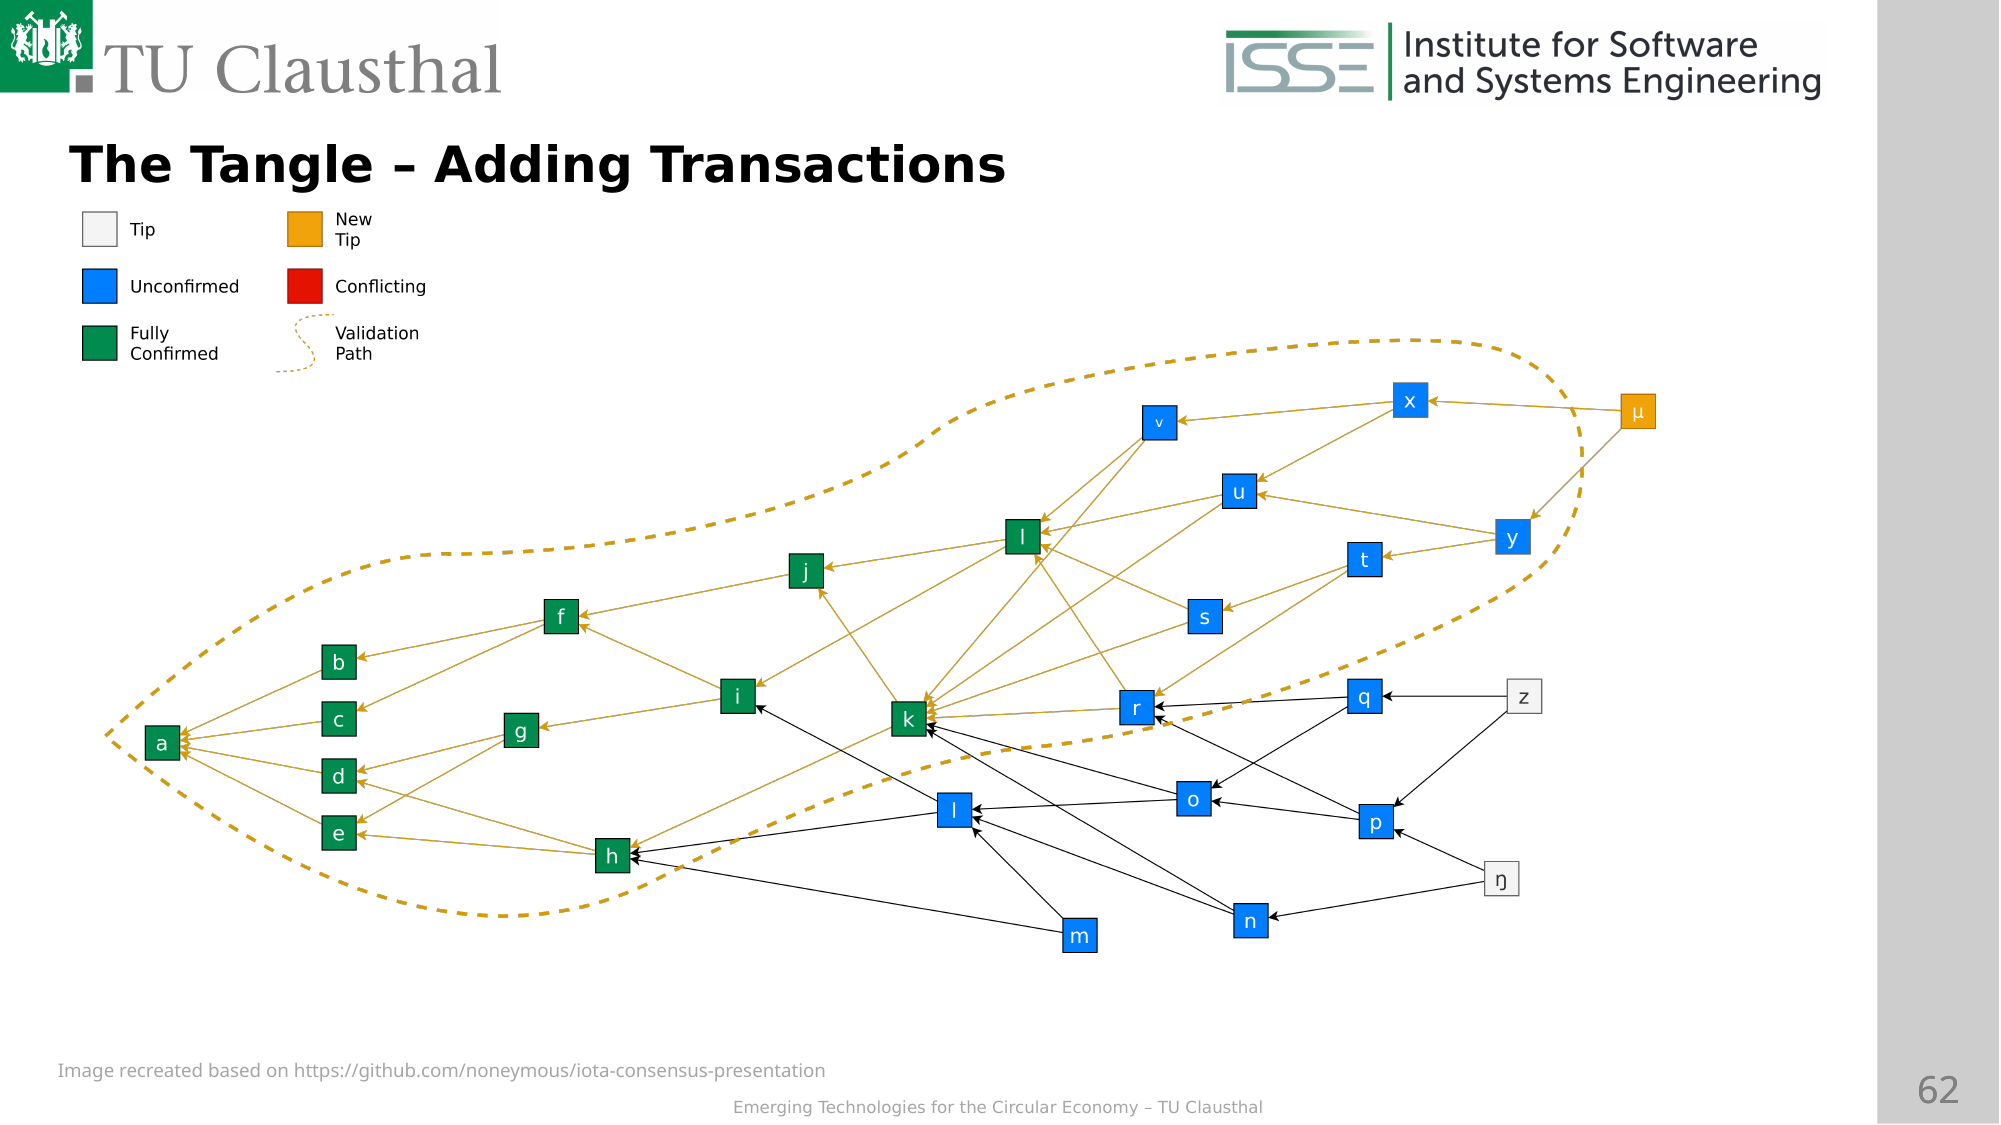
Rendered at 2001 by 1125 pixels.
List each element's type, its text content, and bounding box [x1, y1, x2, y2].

picture [0, 0, 501, 93]
text_box Image recreated based on https://github.com/noneymous/iota-consensus-presentation [43, 1051, 1521, 1089]
text_box The Tangle – Adding Transactions [54, 125, 1818, 207]
picture [82, 208, 1656, 953]
picture [1218, 22, 1826, 107]
